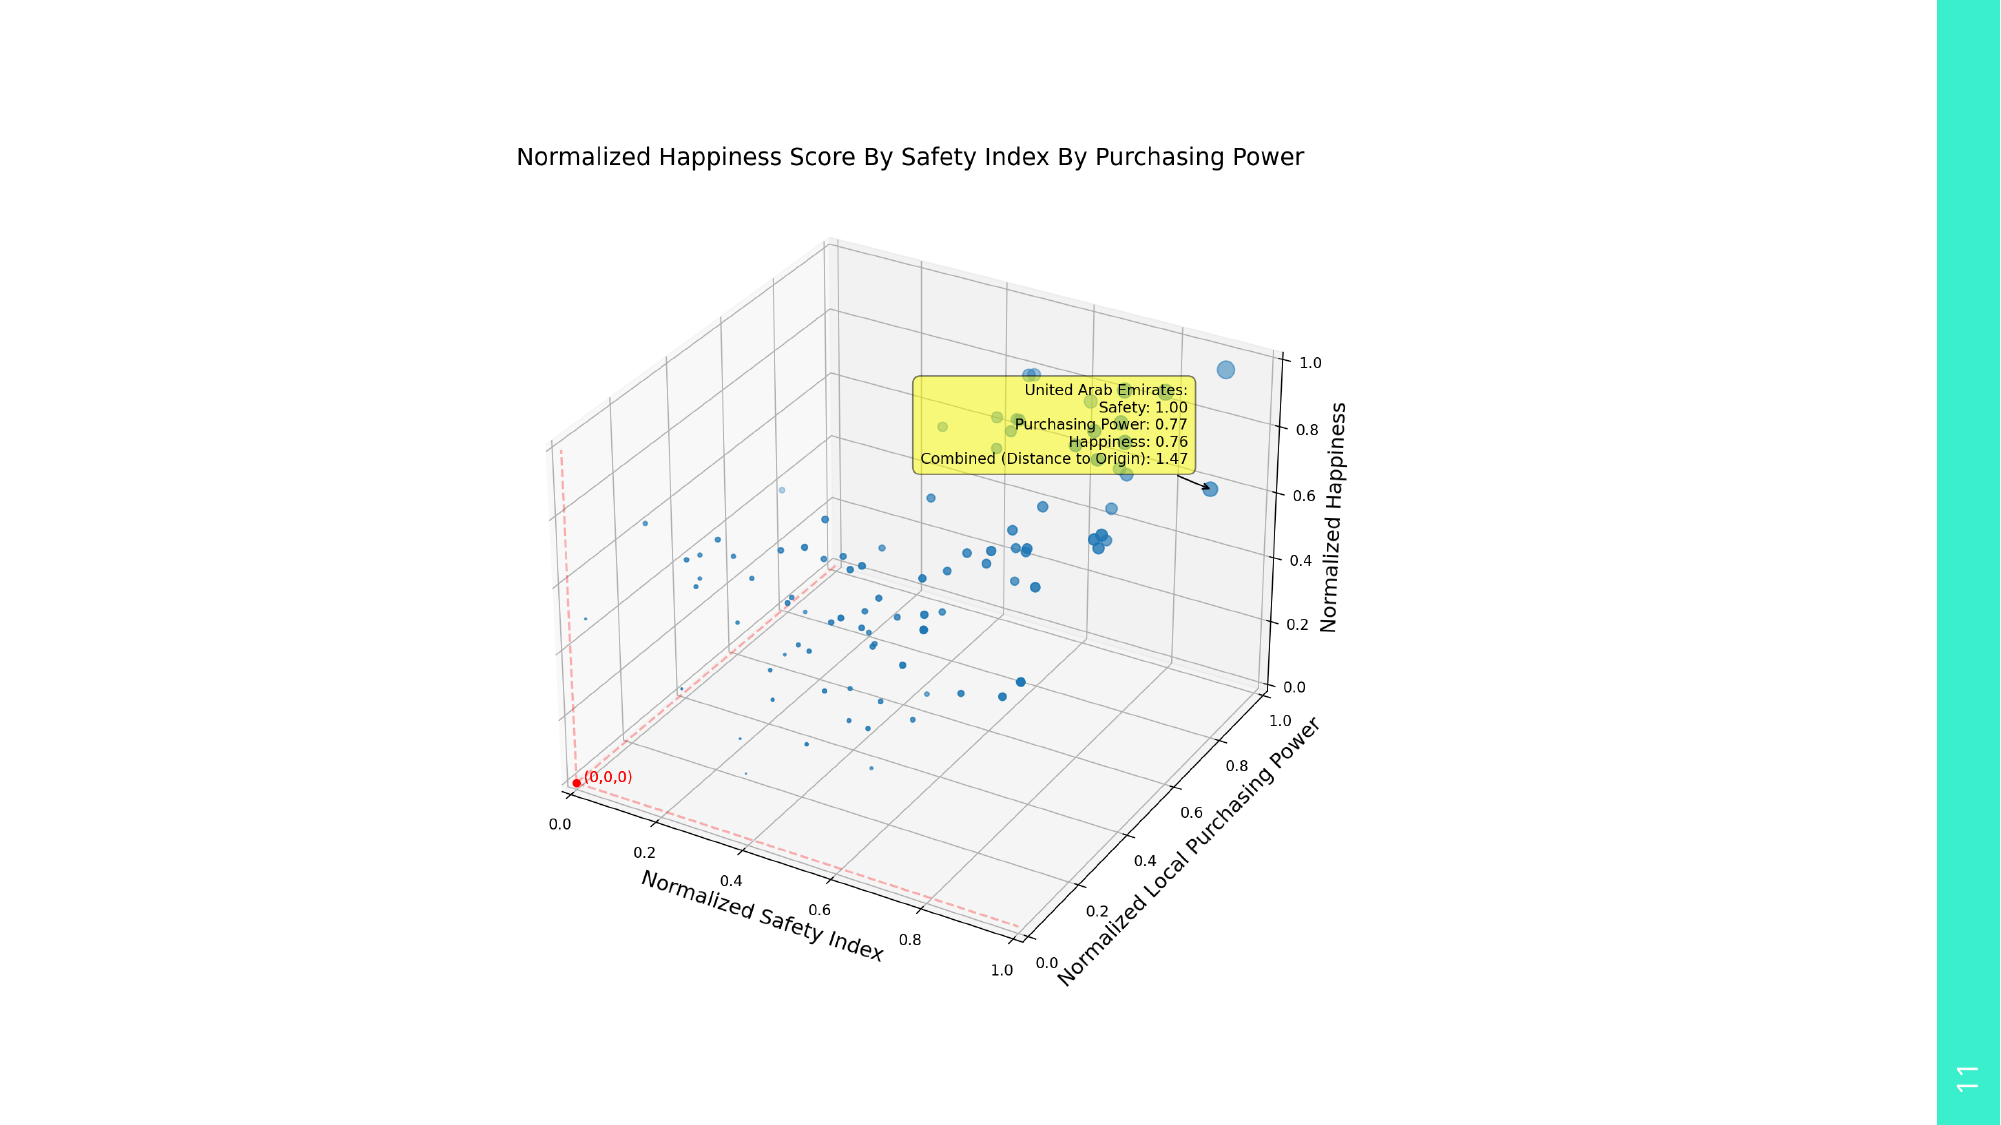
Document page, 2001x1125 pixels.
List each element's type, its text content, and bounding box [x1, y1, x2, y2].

slide_number 11 [1937, 1032, 2000, 1125]
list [255, 46, 1534, 1112]
